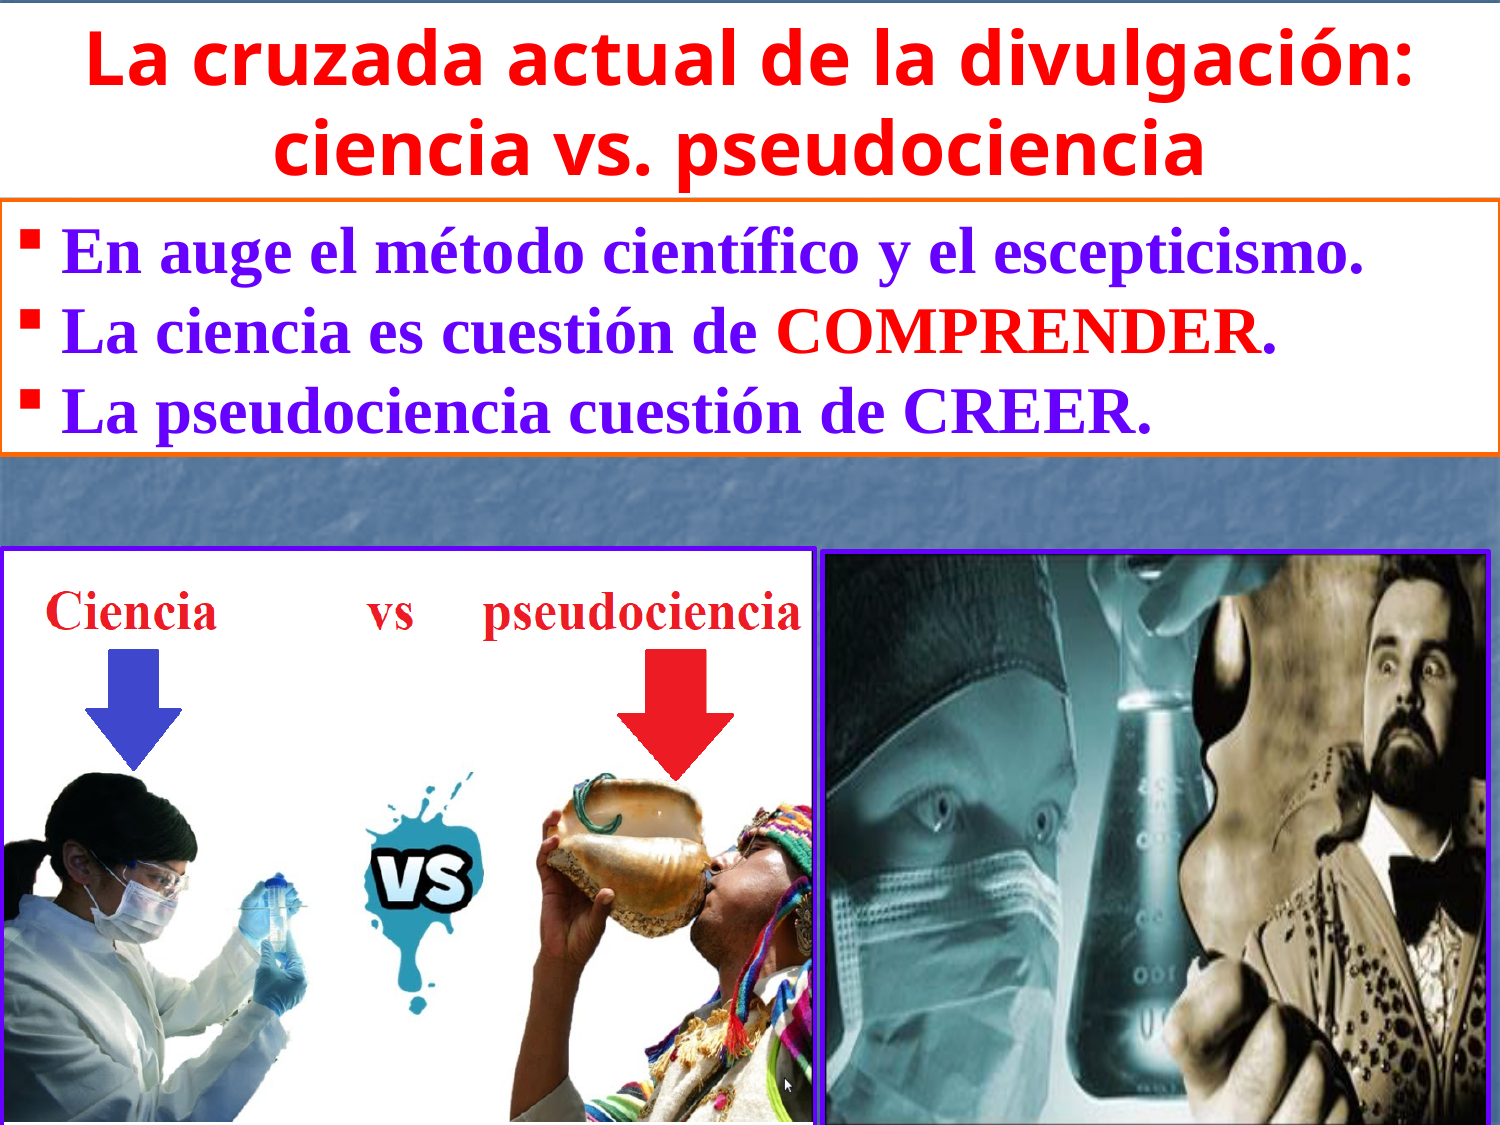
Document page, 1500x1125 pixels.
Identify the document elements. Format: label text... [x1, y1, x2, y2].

picture [4, 550, 813, 1125]
picture [824, 553, 1487, 1125]
text_box En auge el método científico y el escepticismo. La ciencia es cuestión de COMPRENDER. La pseudociencia cuestión de CREER. [0, 199, 1500, 455]
text_box La cruzada actual de la divulgación: ciencia vs. pseudociencia [0, 3, 1500, 198]
